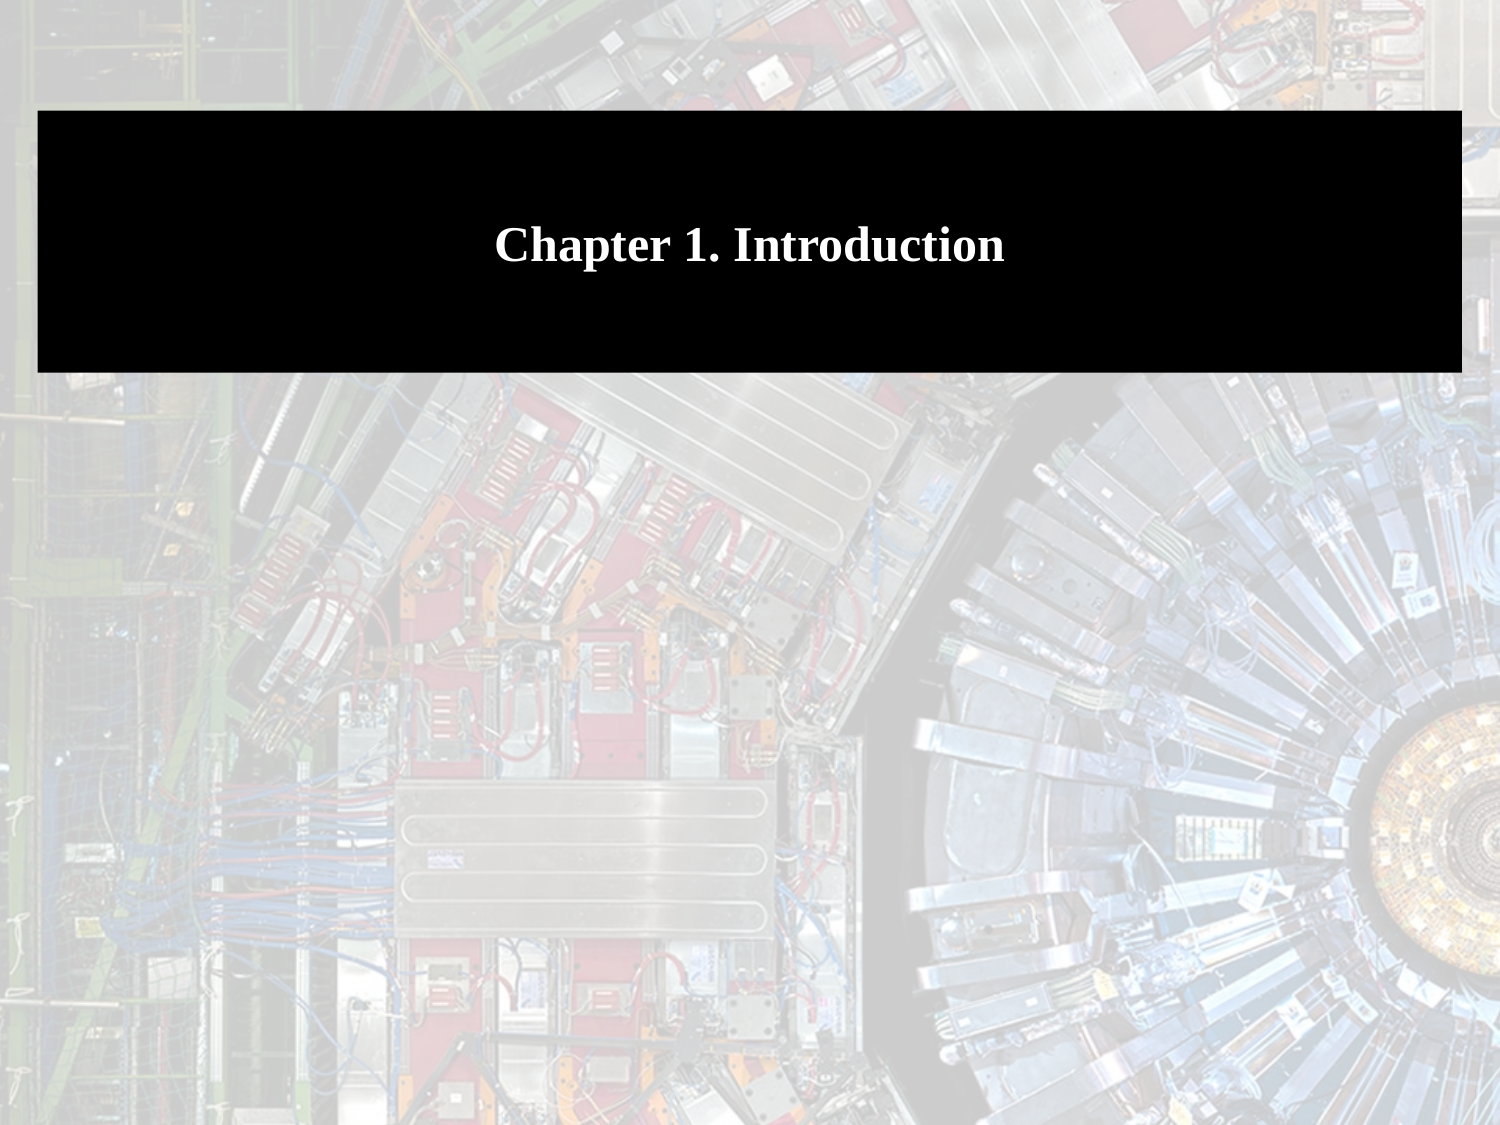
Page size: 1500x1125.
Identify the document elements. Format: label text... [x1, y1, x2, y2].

text_box Chapter 1. Introduction [37, 110, 1462, 373]
